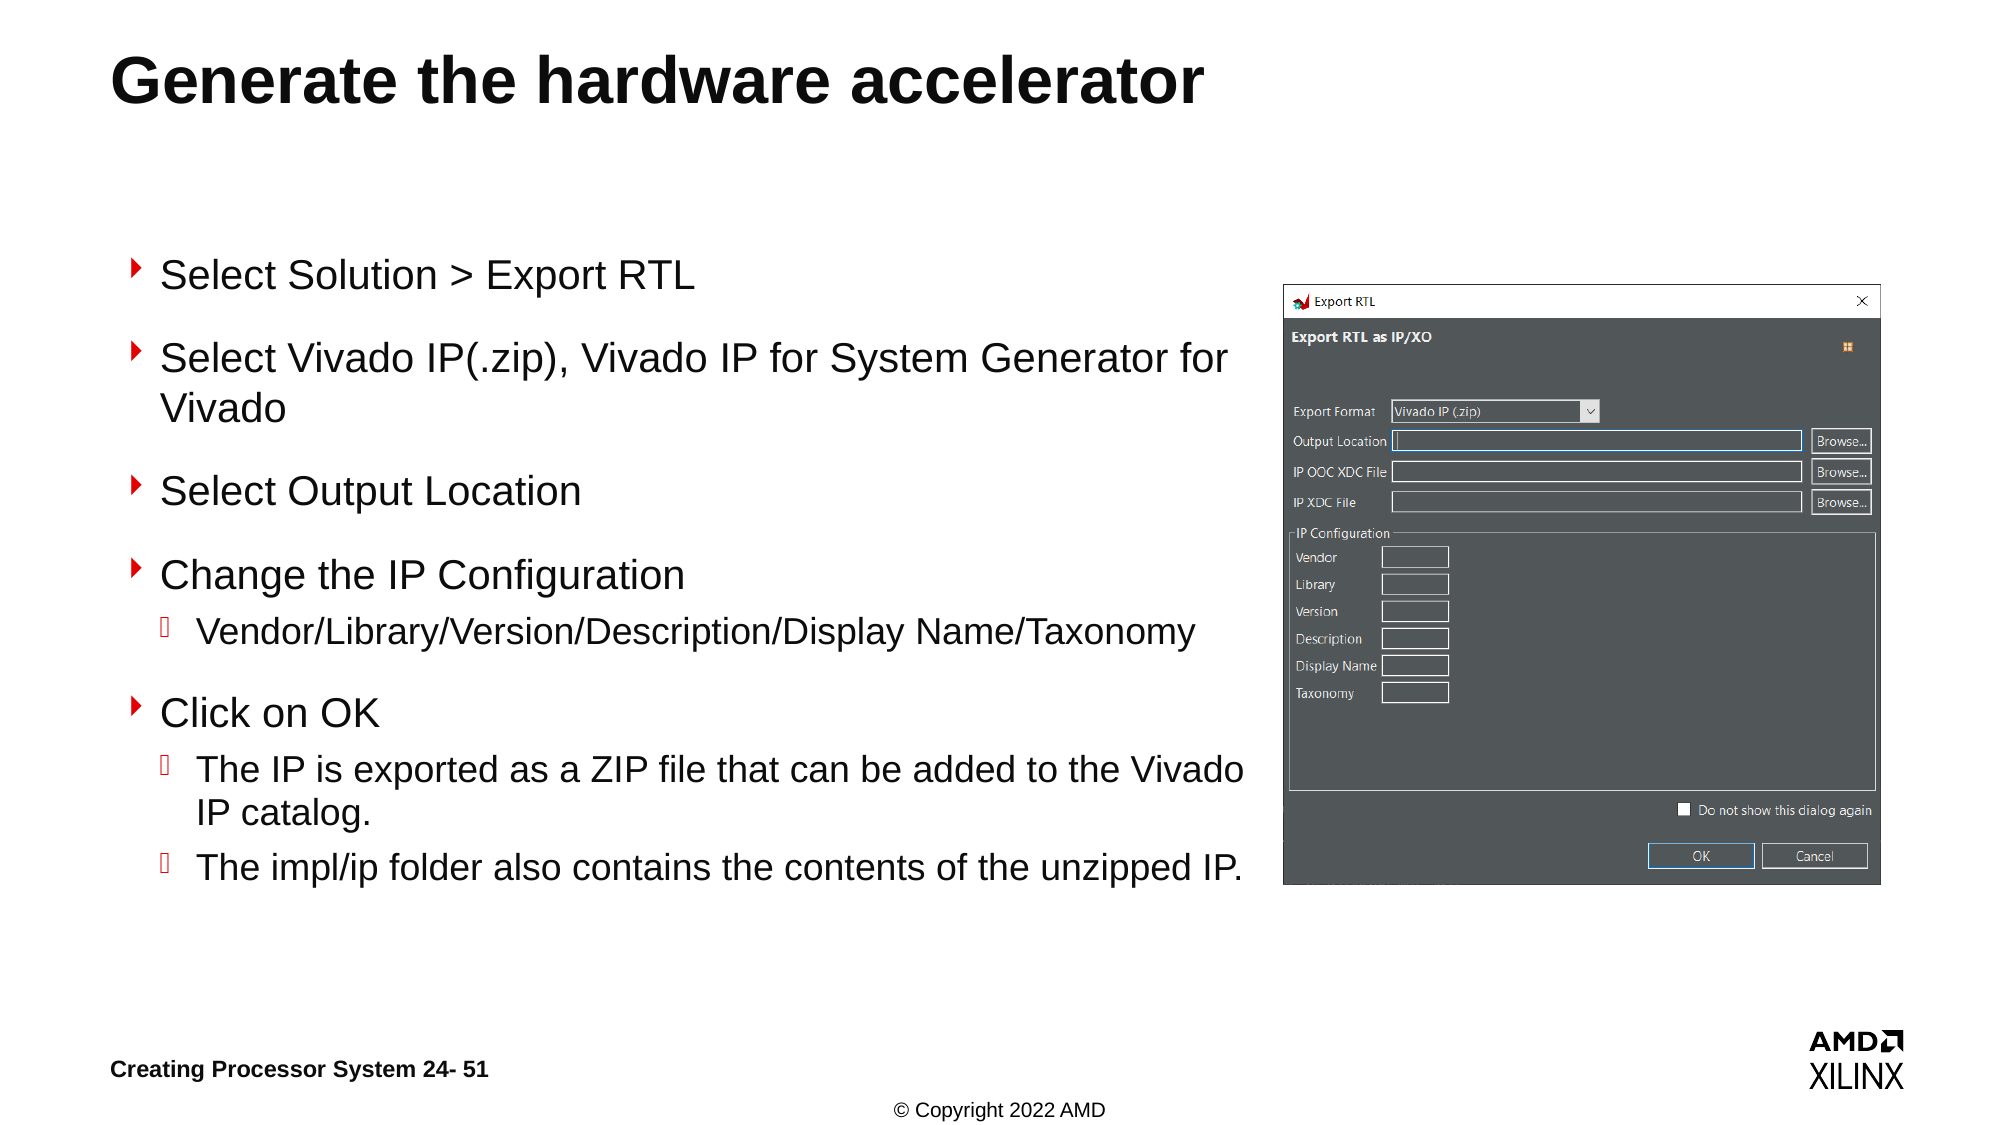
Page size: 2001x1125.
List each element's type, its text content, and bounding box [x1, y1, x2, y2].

picture [1809, 1030, 1904, 1089]
picture [1283, 284, 1881, 885]
title Generate the hardware accelerator [95, 38, 1905, 199]
list Select Solution > Export RTL Select Vivado IP(.zip), Vivado IP for System Generator for Vivado Select Output Location Change the IP Configuration Vendor/Library/Version/Description/Display Name/Taxonomy Click on OK The IP is exported as a ZIP file that can be added to the Vivado IP catalog. The impl/ip folder also contains the contents of the unzipped IP. [106, 239, 1284, 1125]
slide_number Creating Processor System 24- 51 [95, 1037, 899, 1098]
